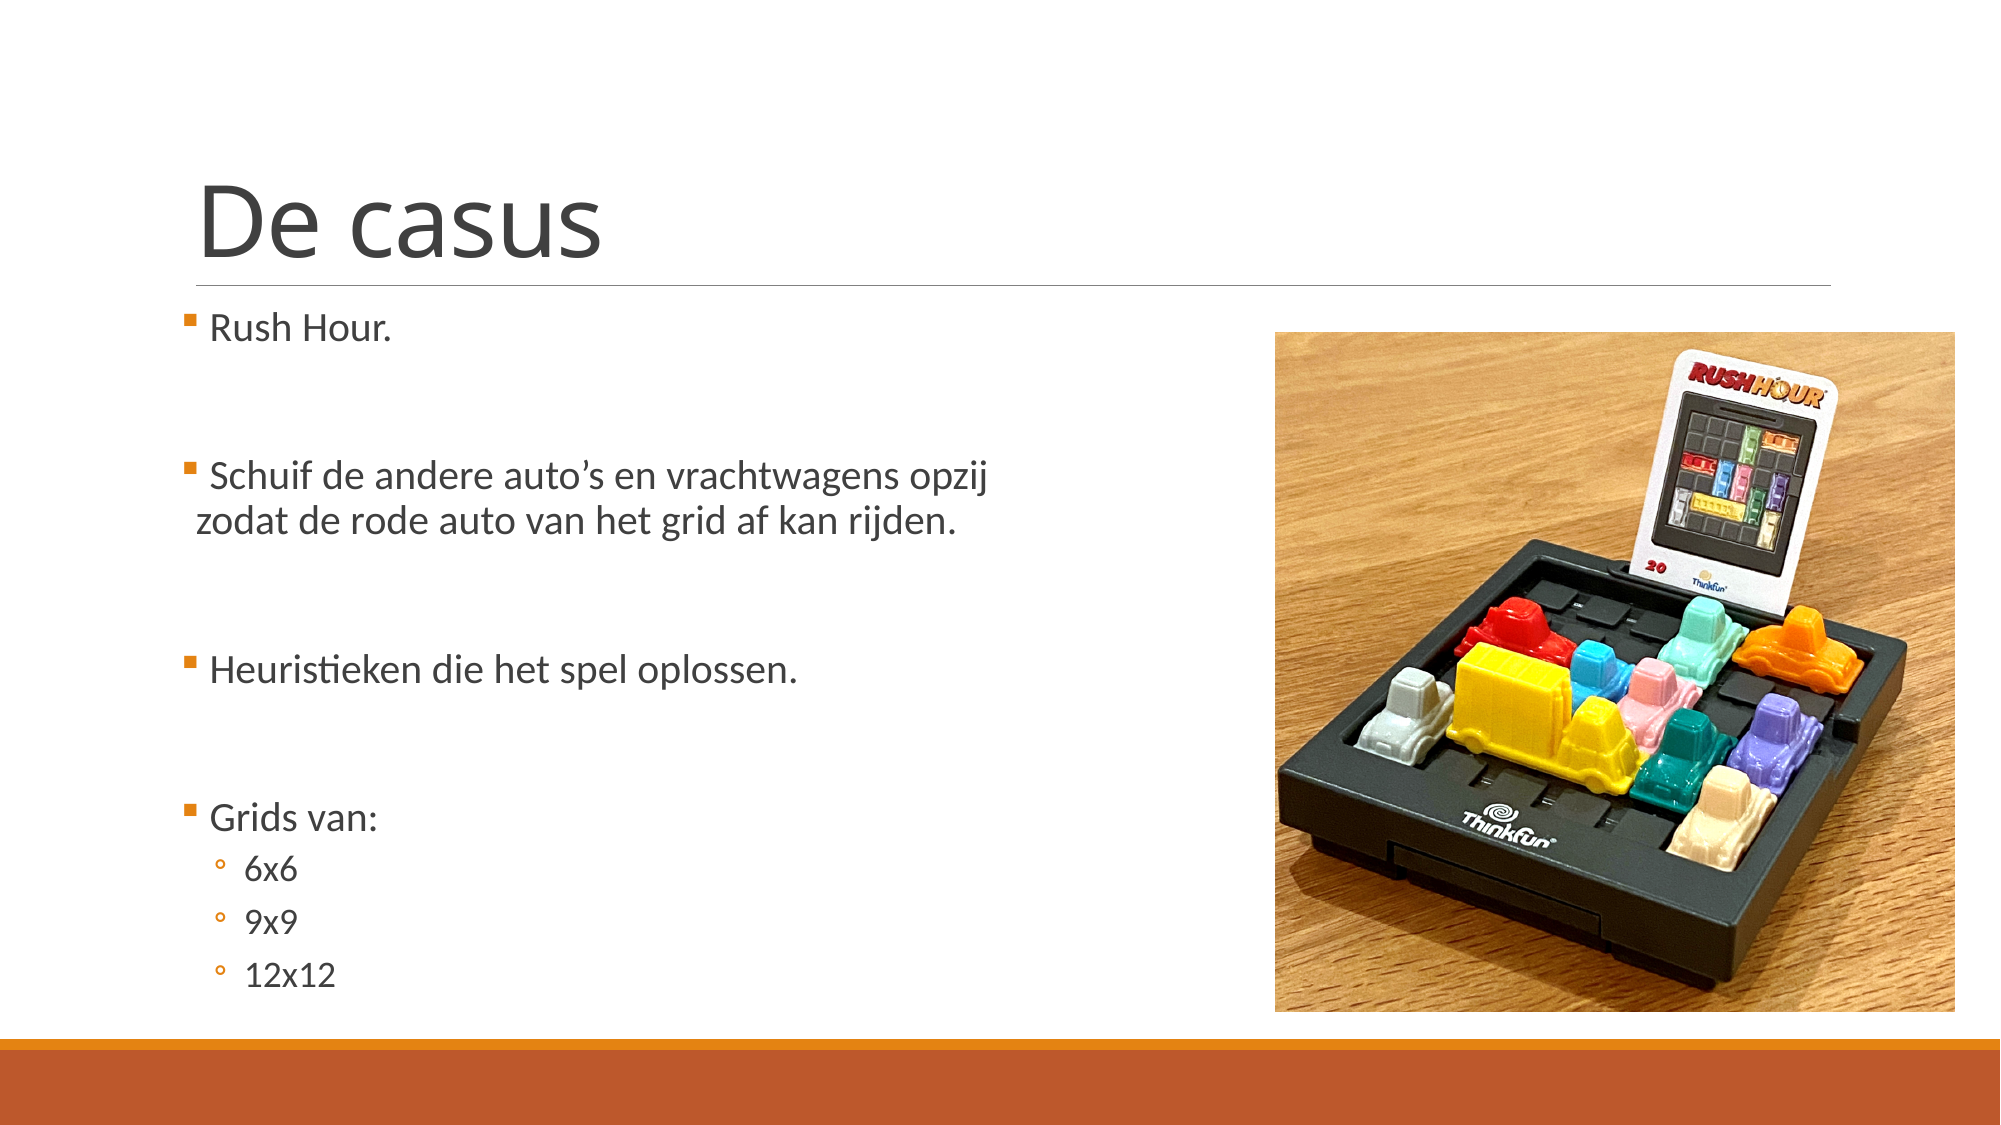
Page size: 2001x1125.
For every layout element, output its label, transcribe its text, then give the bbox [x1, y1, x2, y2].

title De casus [180, 47, 1830, 285]
picture [1275, 332, 1956, 1013]
list Rush Hour. Schuif de andere auto’s en vrachtwagens opzij zodat de rode auto van het grid af kan rijden. Heuristieken die het spel oplossen. Grids van: 6x6 9x9 12x12 [180, 298, 1033, 1012]
